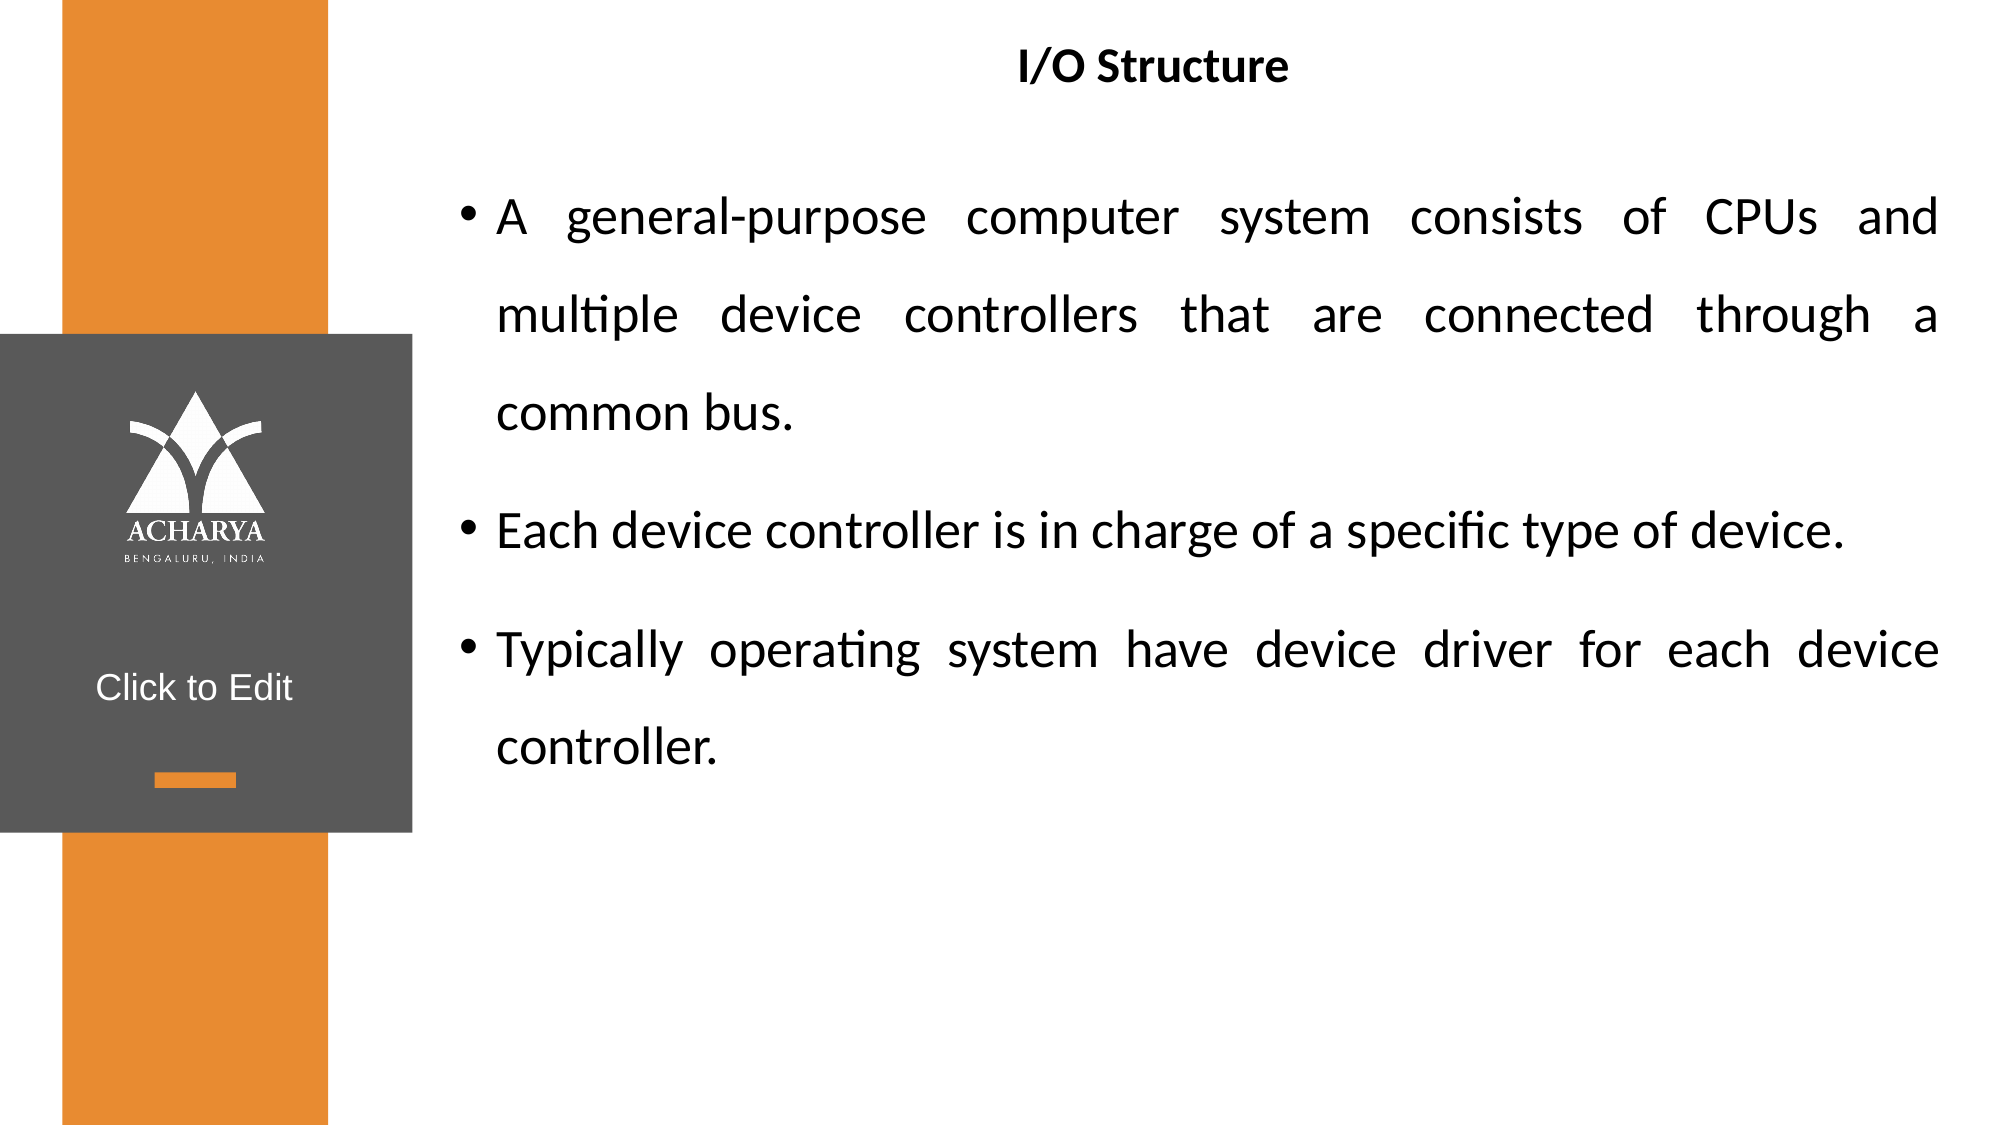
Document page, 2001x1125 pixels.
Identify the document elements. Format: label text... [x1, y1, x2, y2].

title I/O Structure [444, 21, 1863, 112]
list A general-purpose computer system consists of CPUs and multiple device controllers that are connected through a common bus. Each device controller is in charge of a specific type of device. Typically operating system have device driver for each device controller. [444, 140, 1958, 933]
picture [125, 391, 265, 564]
